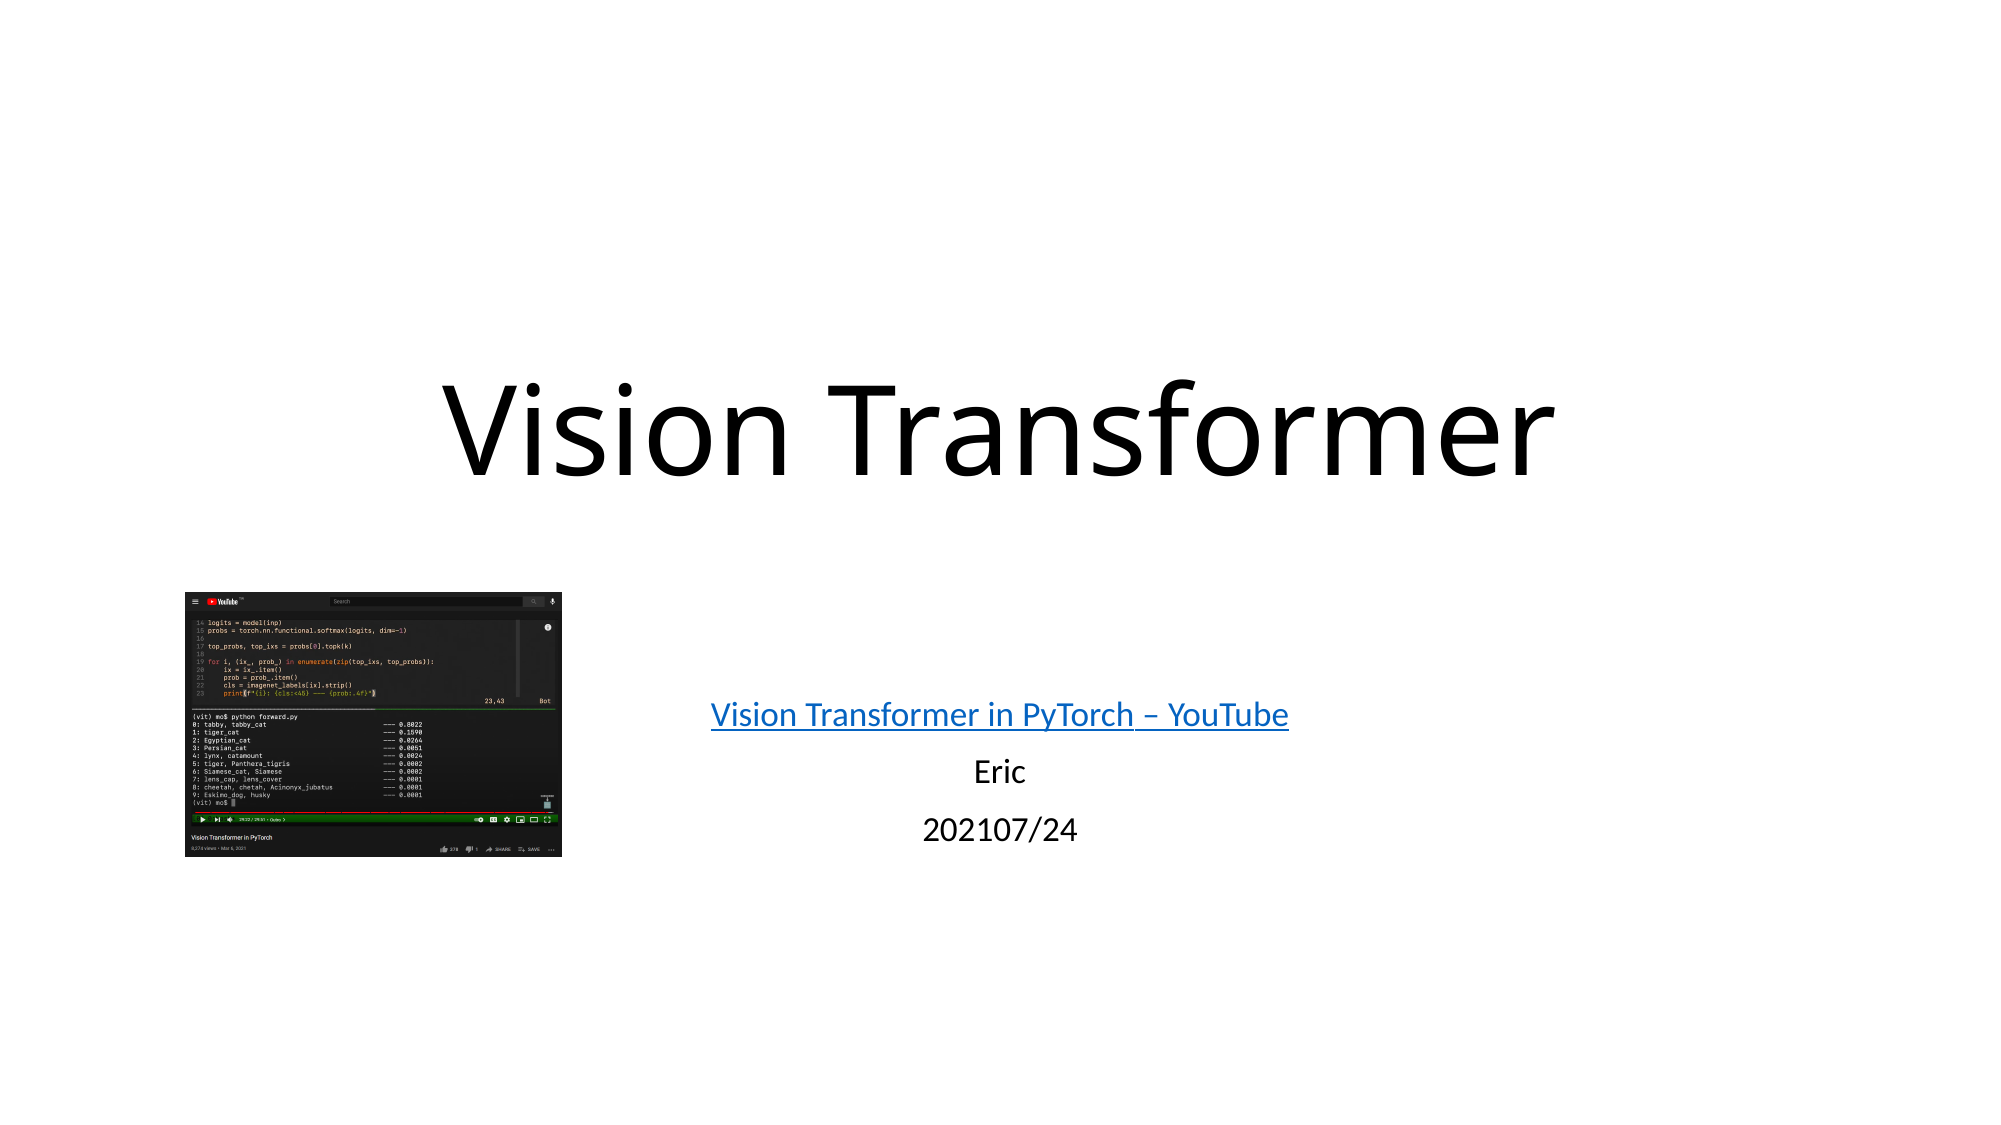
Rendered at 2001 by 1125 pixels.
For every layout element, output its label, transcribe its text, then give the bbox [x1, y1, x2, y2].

title Vision Transformer [249, 328, 1750, 510]
picture [185, 592, 562, 857]
subtitle Vision Transformer in PyTorch – YouTube Eric 202107/24 [562, 688, 1750, 857]
